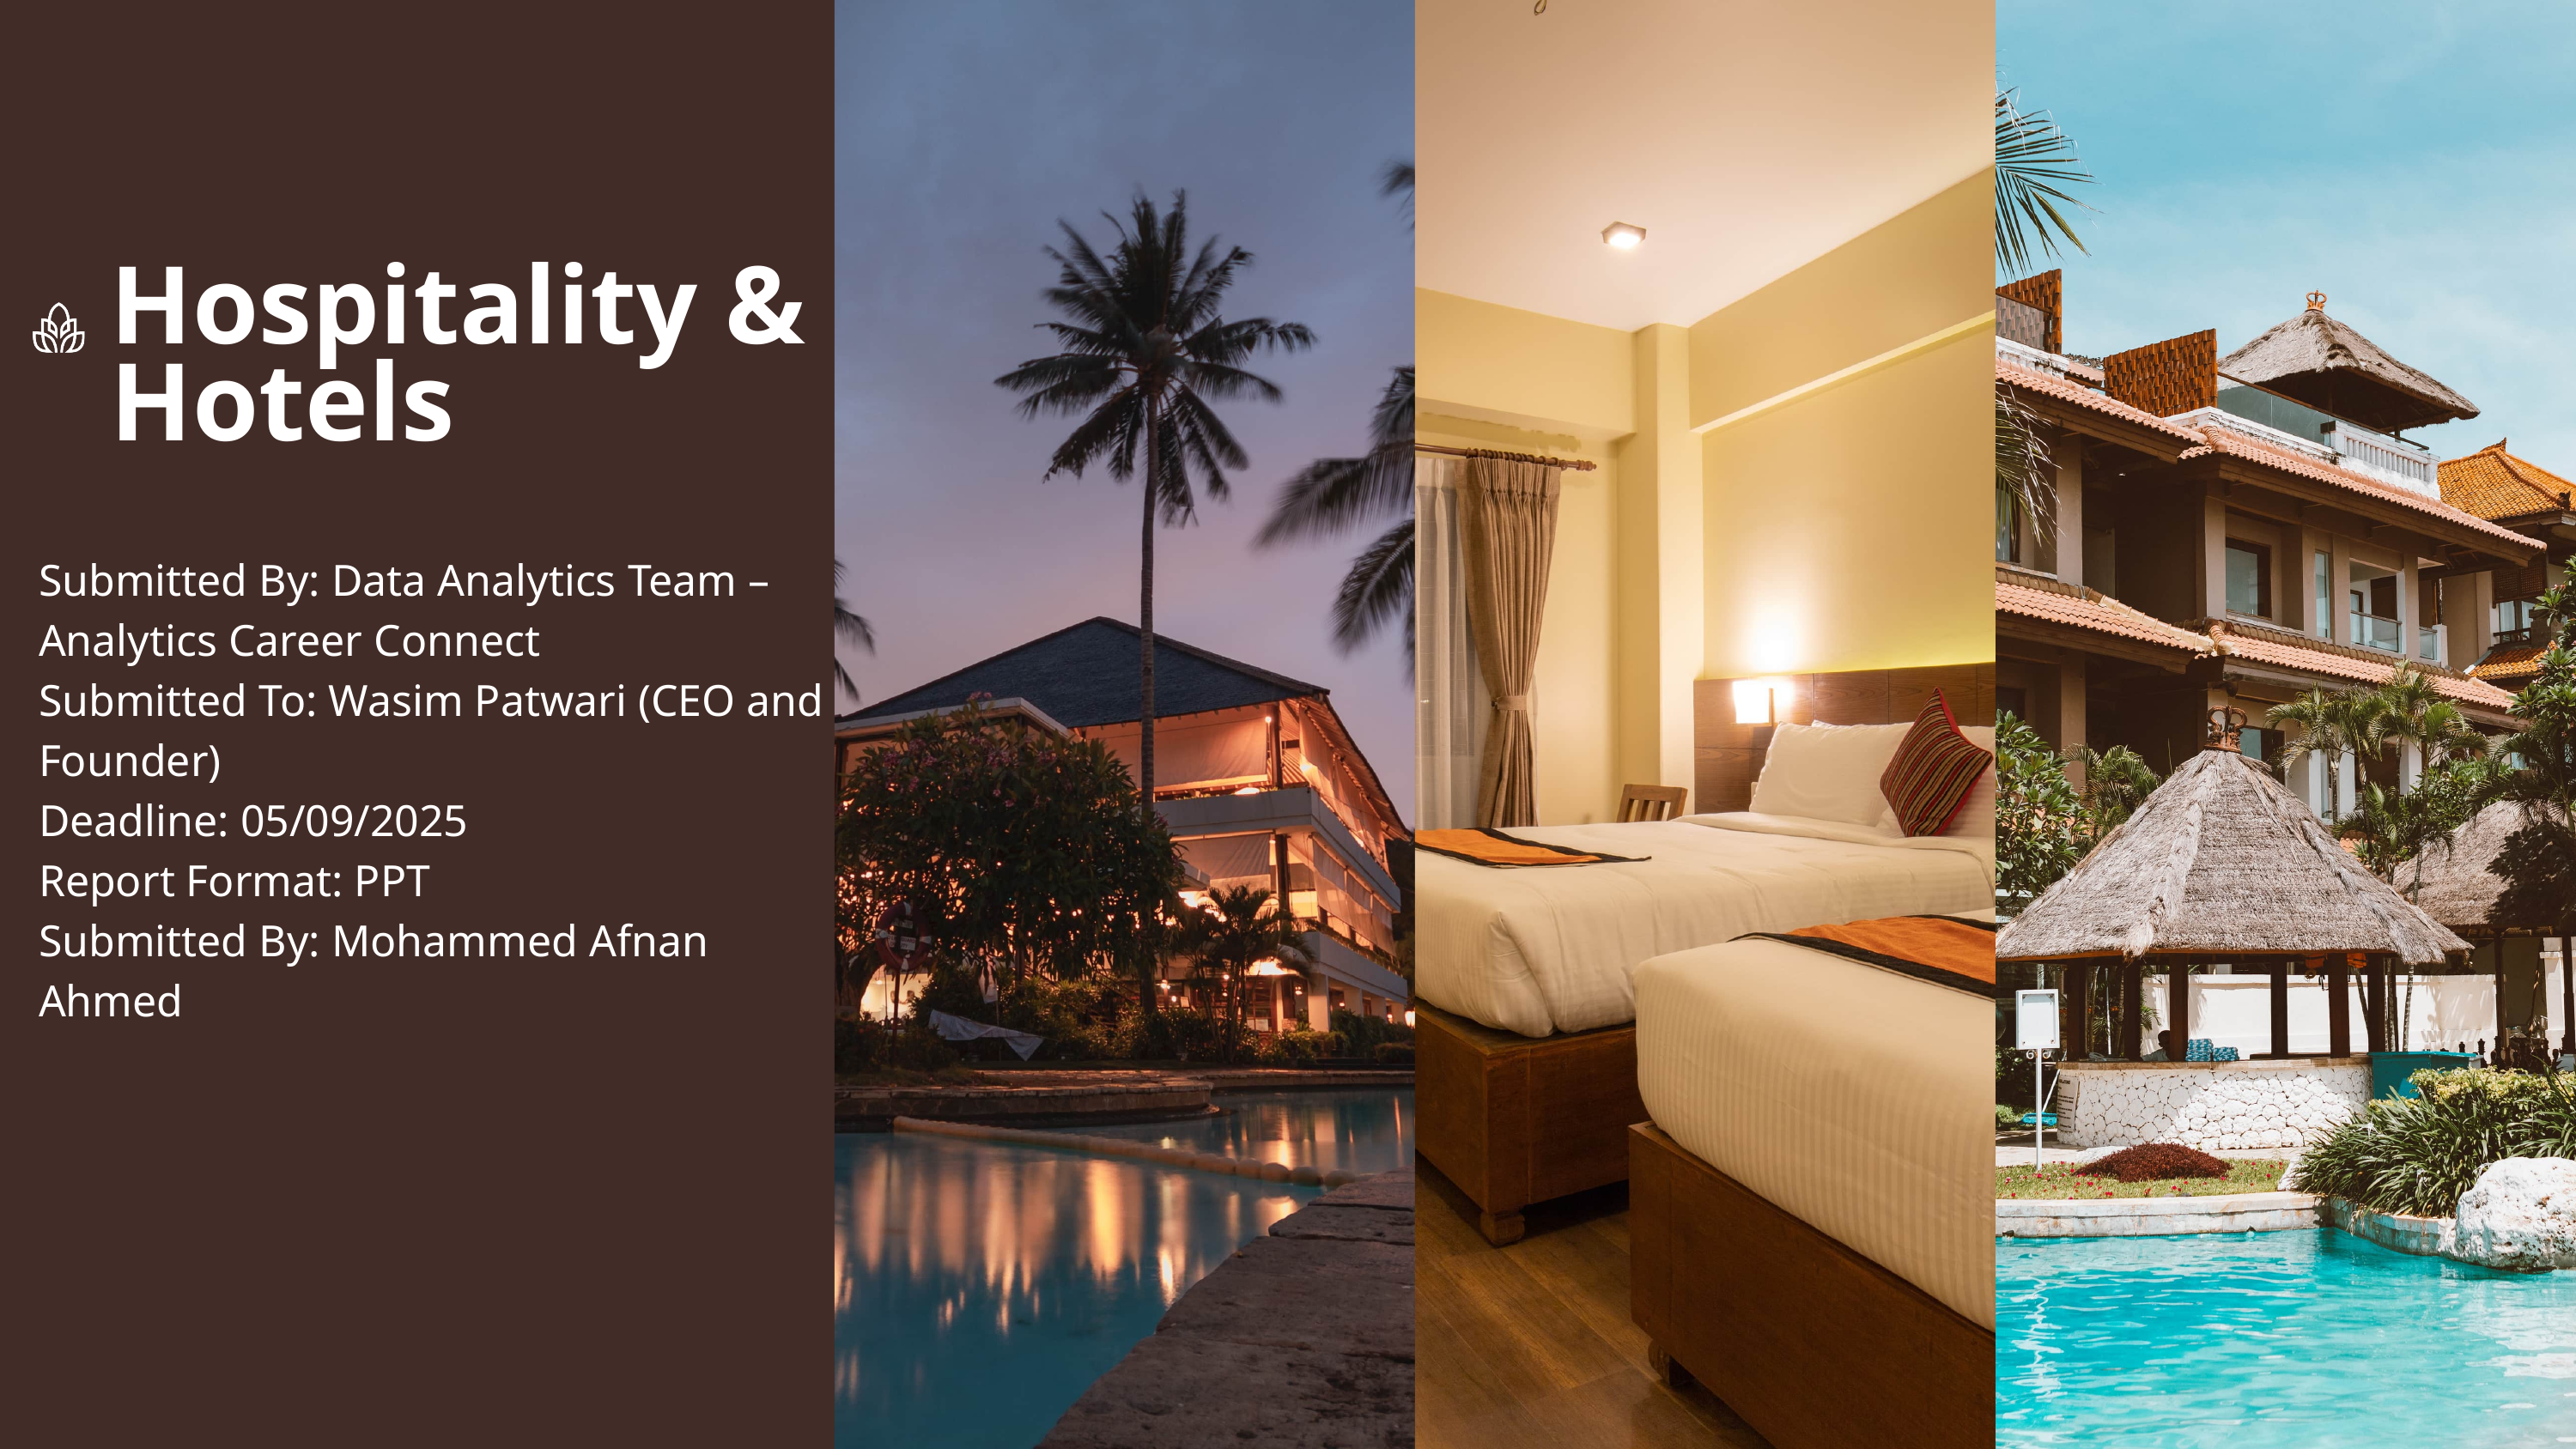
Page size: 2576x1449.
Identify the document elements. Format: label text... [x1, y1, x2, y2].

text_box Hospitality & Hotels [110, 269, 830, 463]
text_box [1414, 0, 1996, 1449]
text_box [1998, 0, 2576, 1449]
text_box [834, 0, 1414, 1449]
text_box Submitted By: Data Analytics Team – Analytics Career Connect Submitted To: Wasim Patwari (CEO and Founder) Deadline: 05/09/2025 Report Format: PPT Submitted By: Mohammed Afnan Ahmed [39, 544, 830, 1086]
text_box [32, 302, 85, 353]
